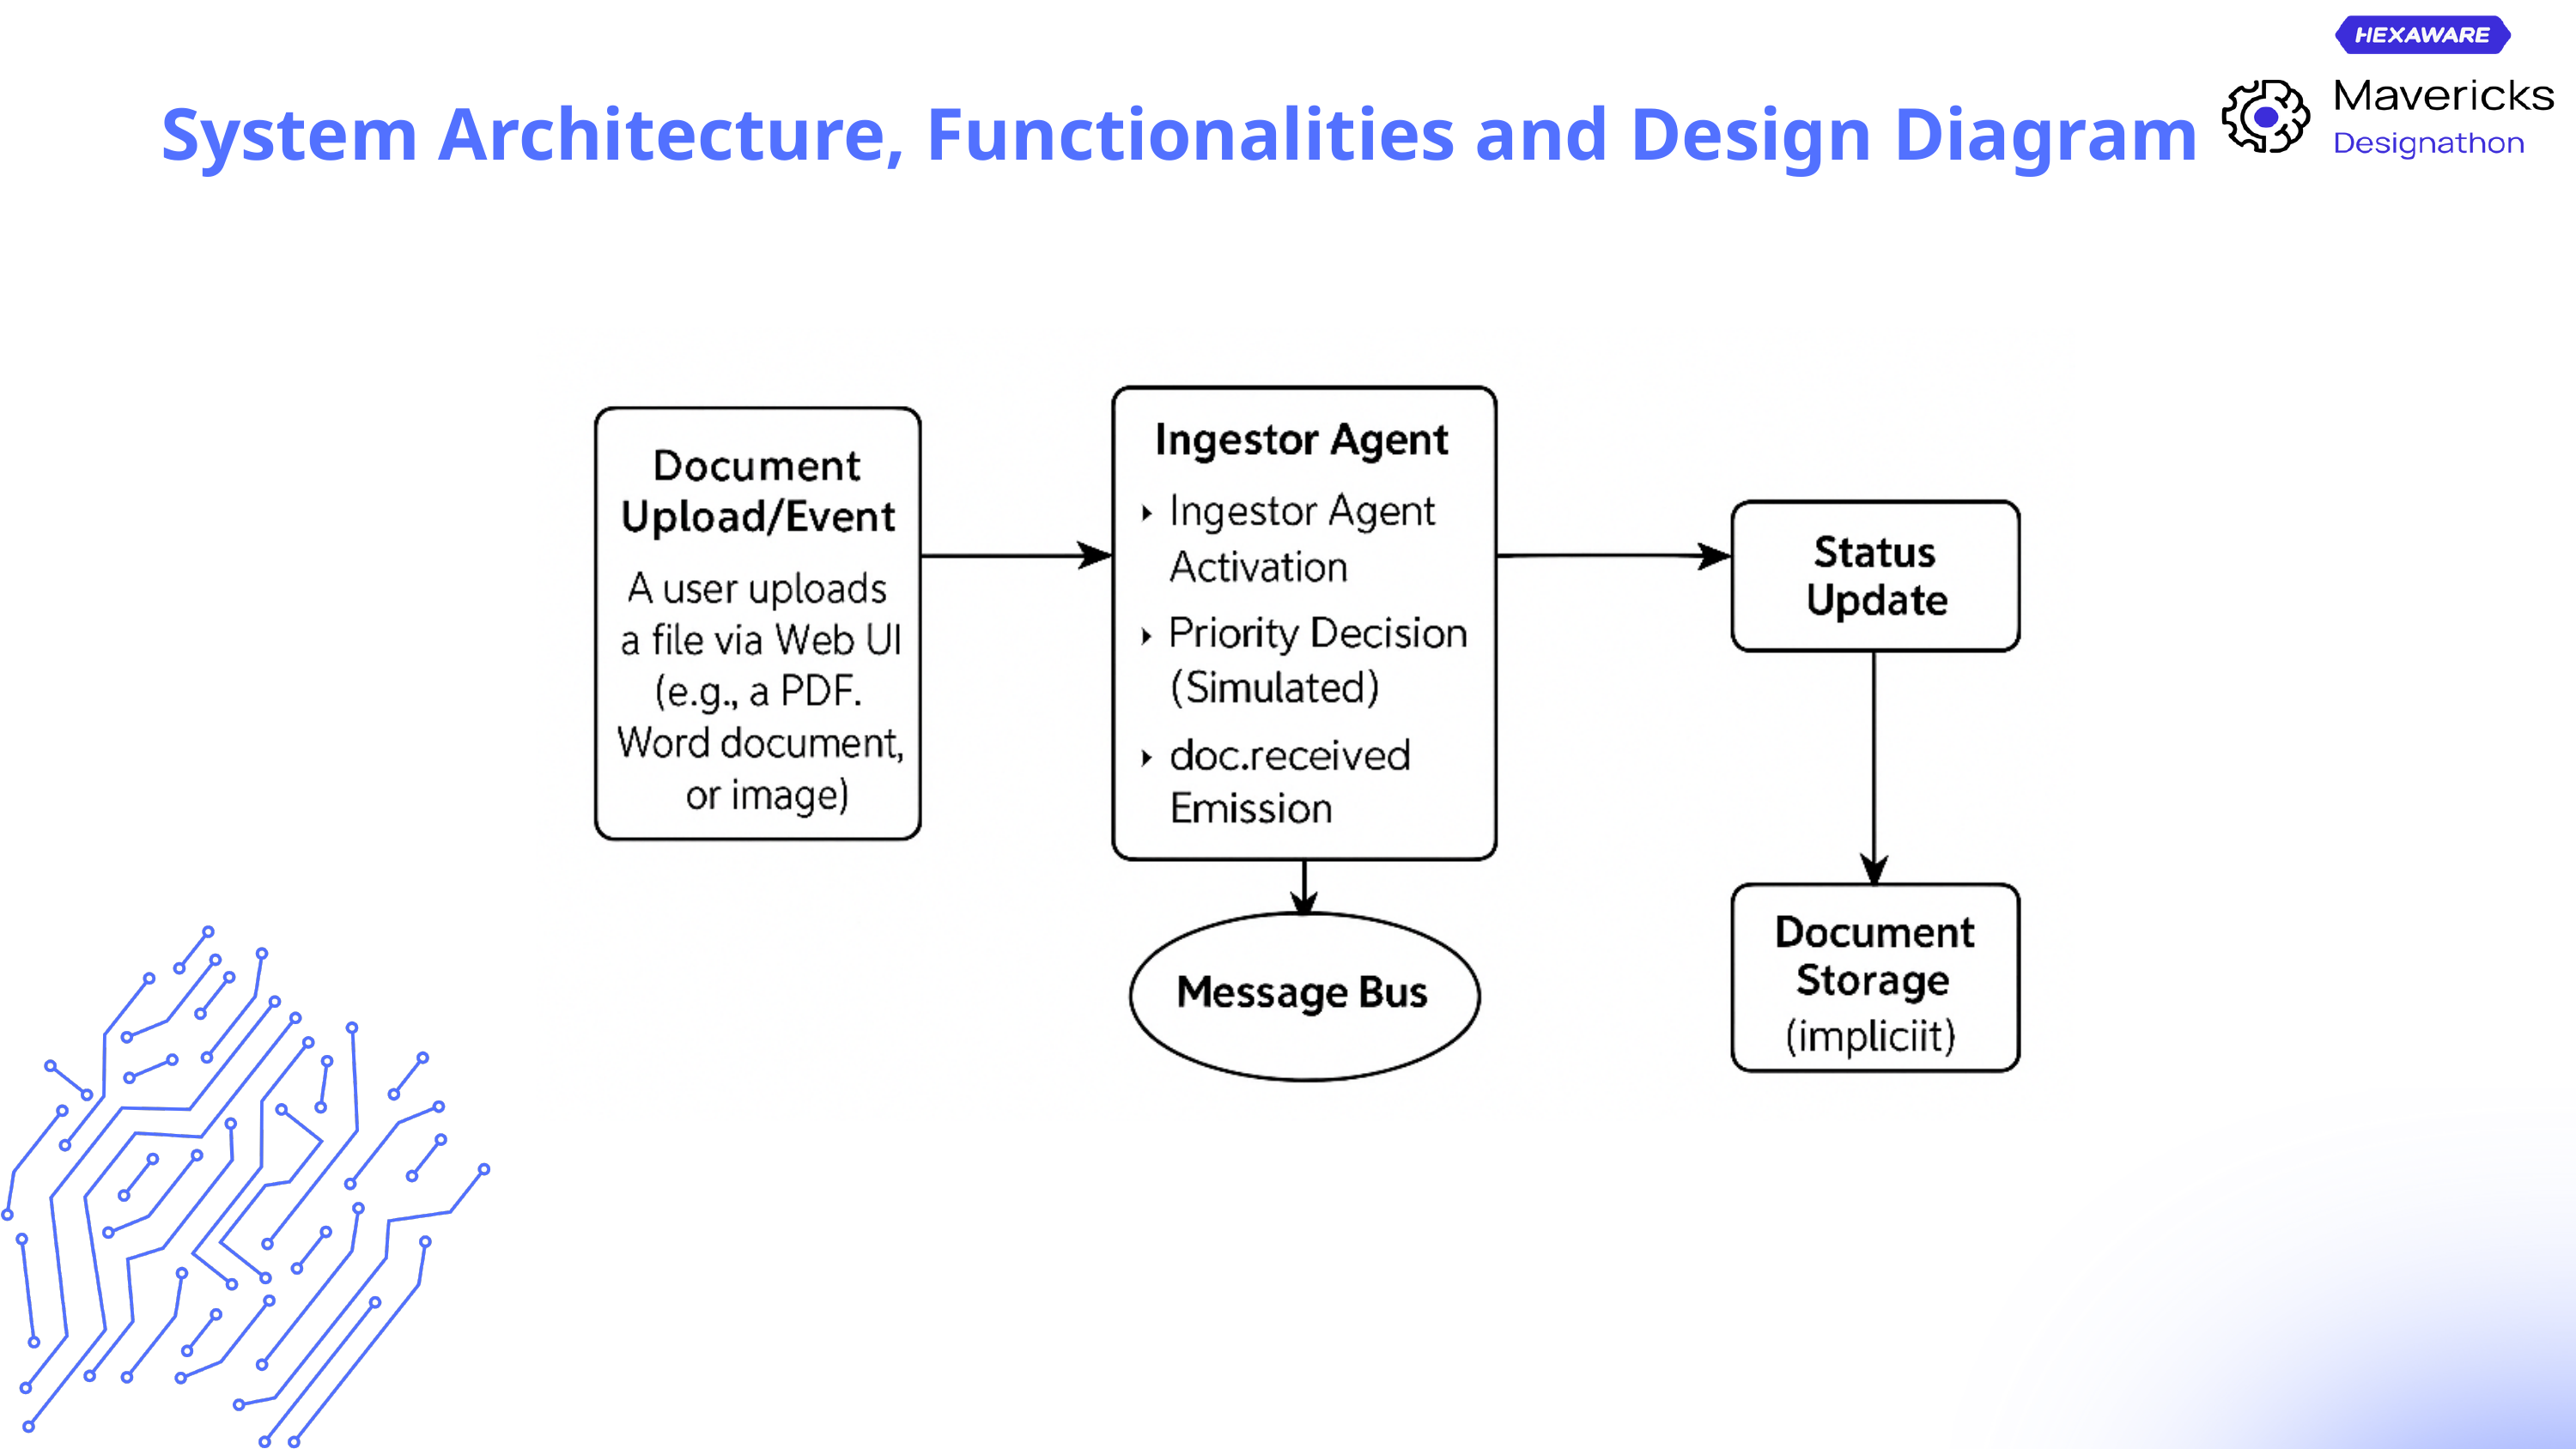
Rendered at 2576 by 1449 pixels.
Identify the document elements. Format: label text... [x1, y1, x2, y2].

picture [536, 327, 2075, 1122]
picture [2221, 15, 2555, 160]
text_box System Architecture, Functionalities and Design Diagram [161, 64, 2241, 175]
text_box [1926, 1088, 2576, 1449]
text_box [0, 925, 491, 1449]
